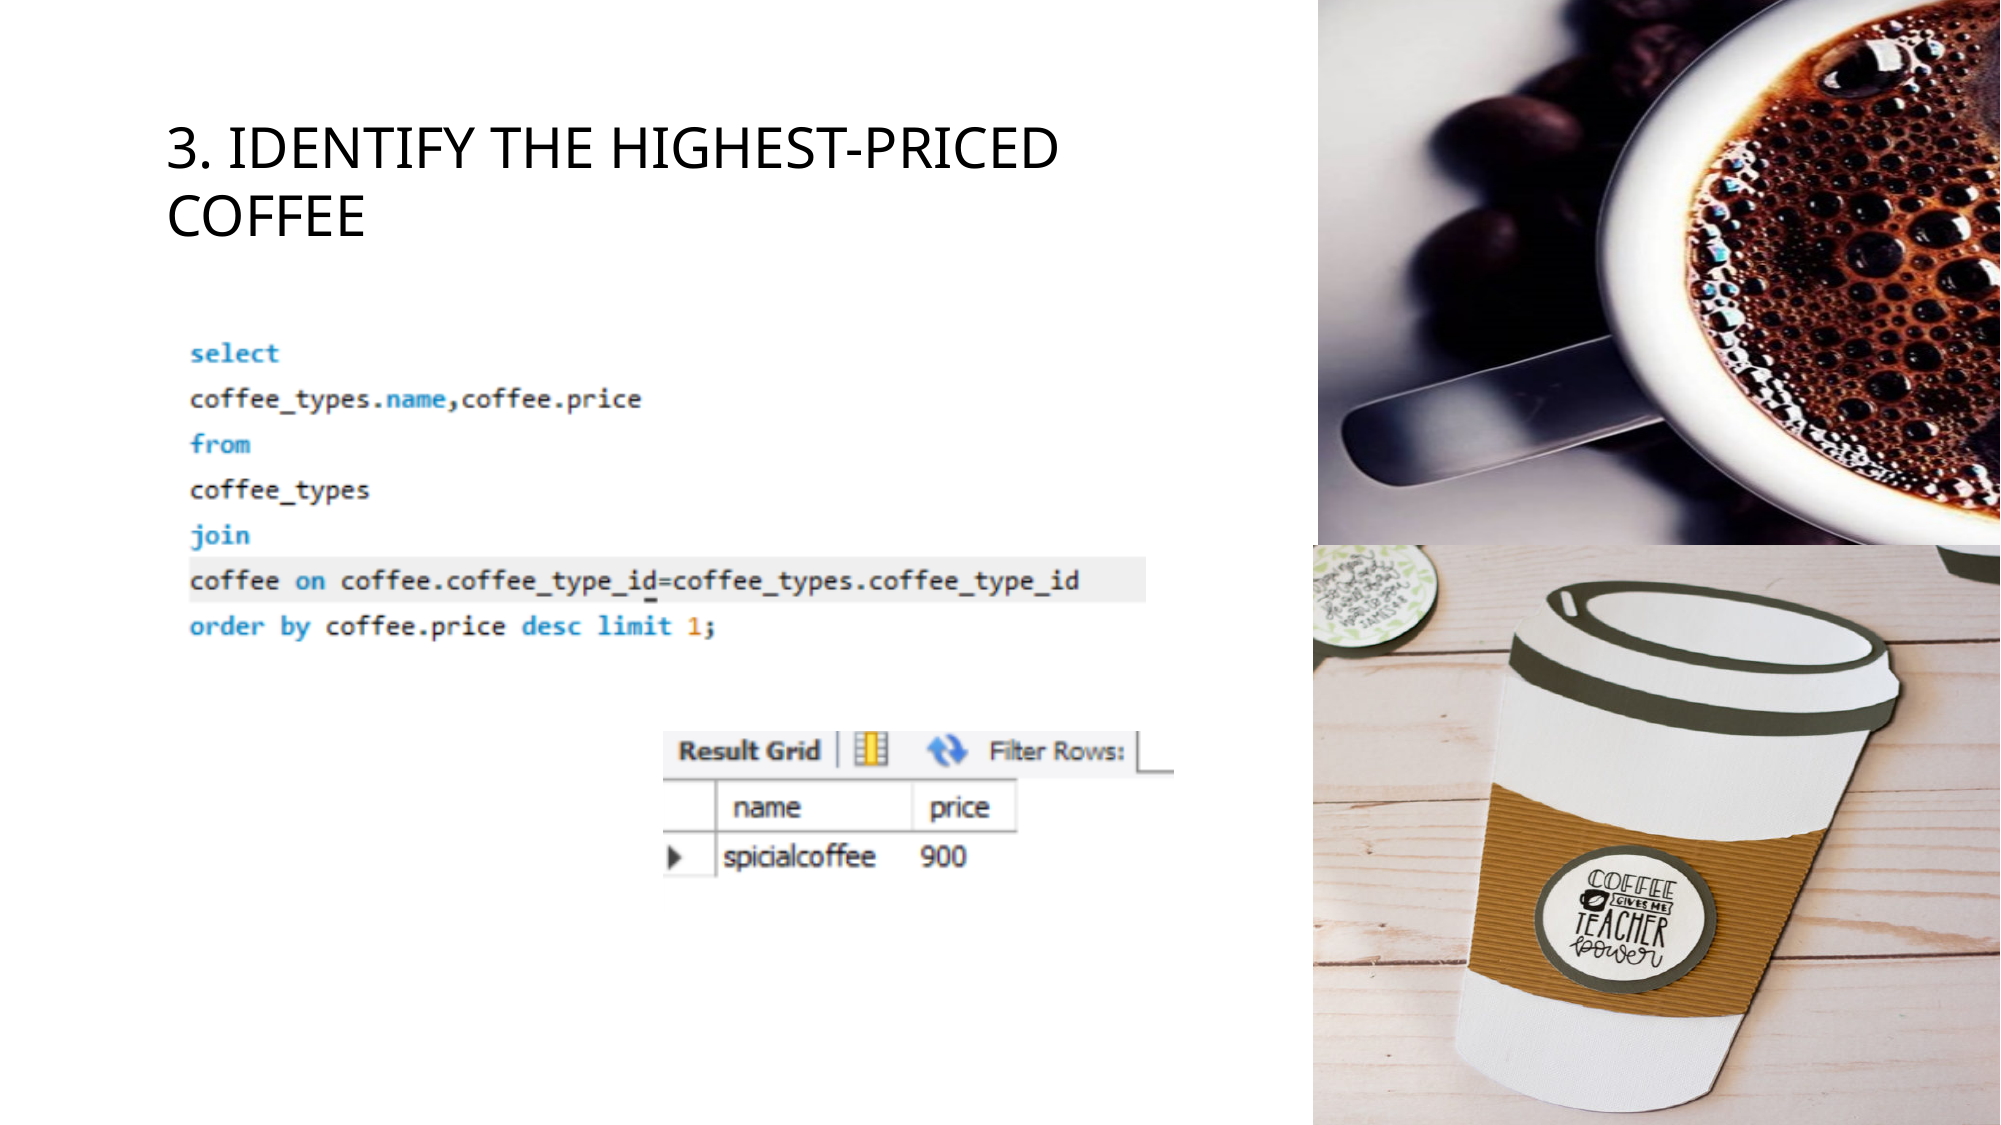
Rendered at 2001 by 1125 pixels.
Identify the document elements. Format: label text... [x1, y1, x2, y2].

picture [663, 731, 1174, 914]
title 3. IDENTIFY THE HIGHEST-PRICED COFFEE [151, 111, 1174, 248]
picture [1313, 0, 2000, 1125]
picture [151, 332, 1146, 647]
